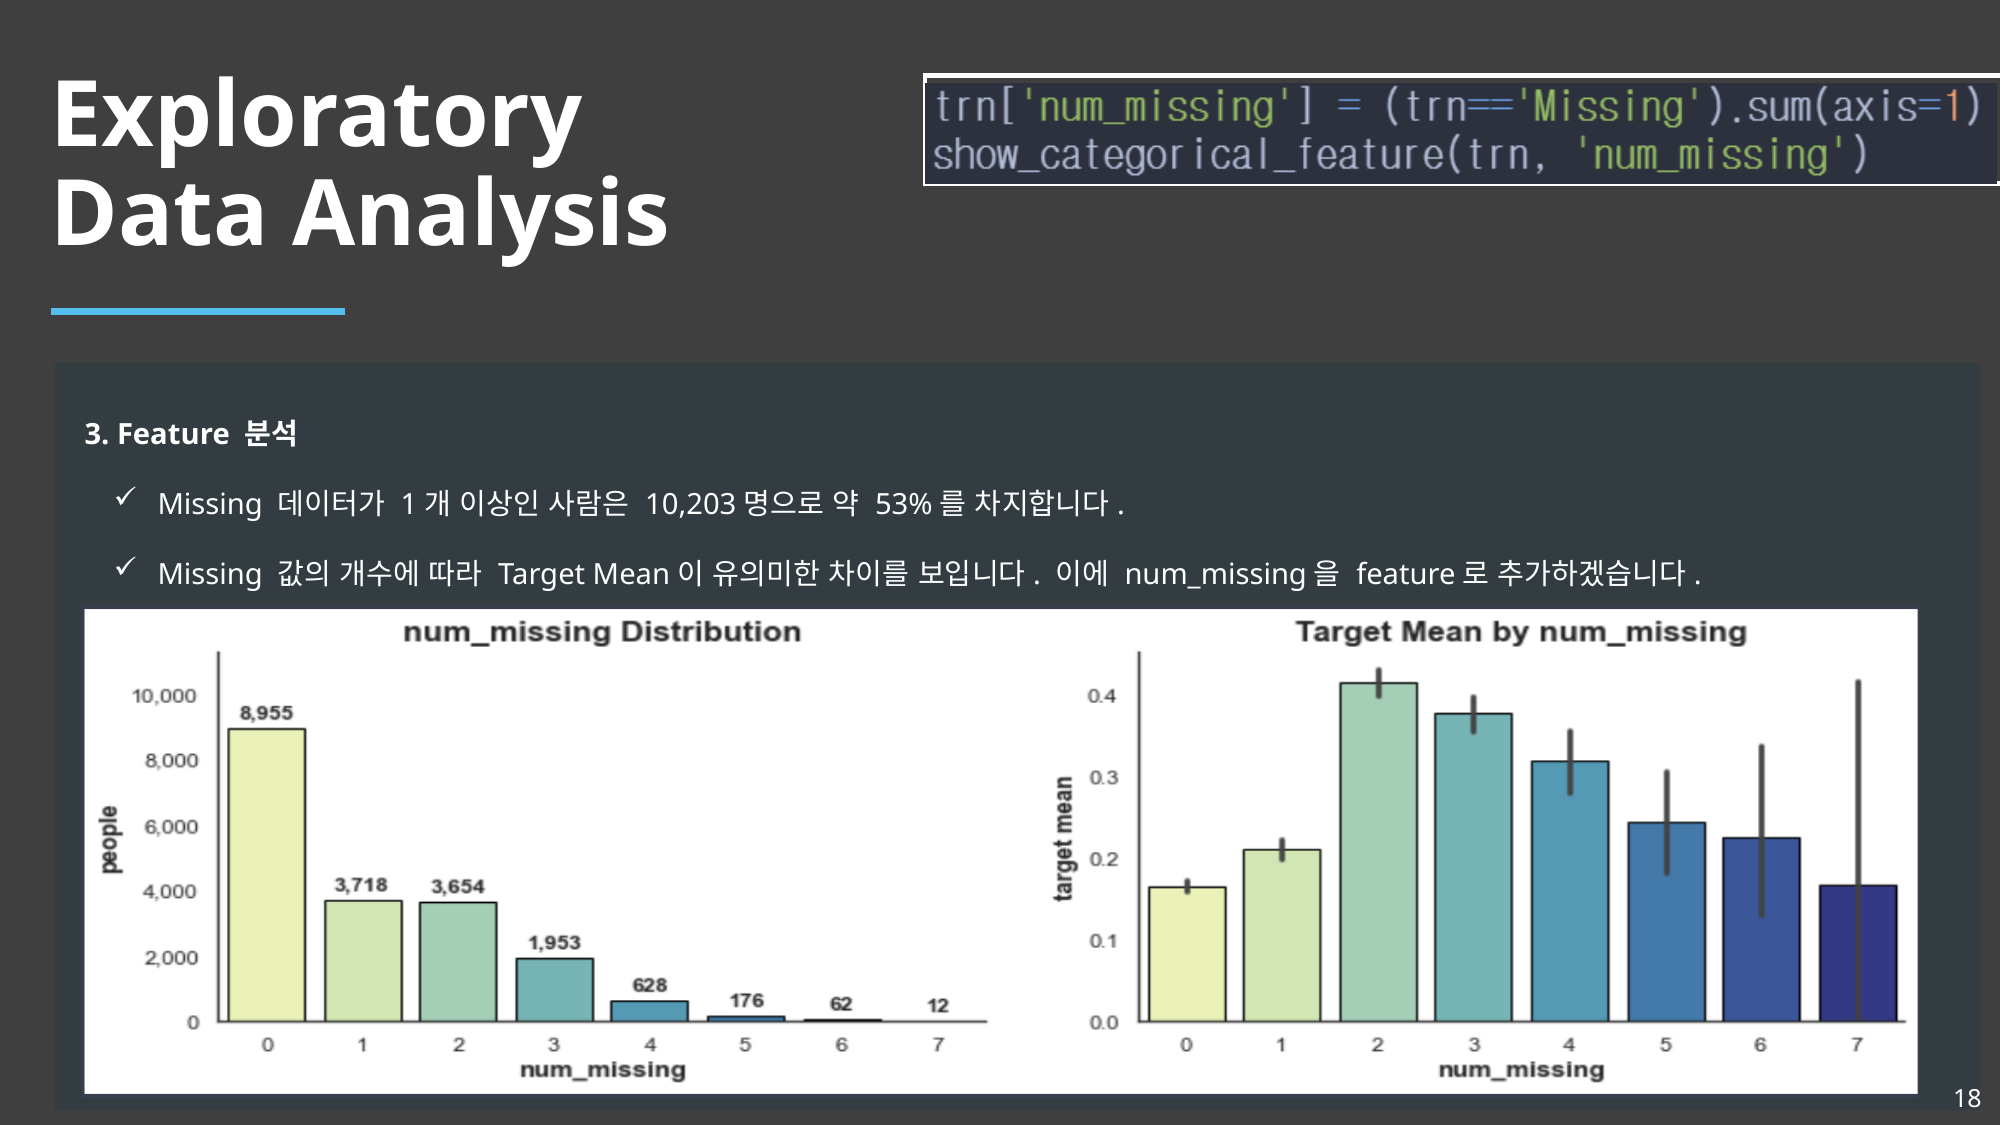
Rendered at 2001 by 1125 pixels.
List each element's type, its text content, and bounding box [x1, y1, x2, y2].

text_box 3. Feature 분석 Missing 데이터가 1개 이상인 사람은 10,203명으로 약 53%를 차지합니다. Missing 값의 개수에 따라 Target Mean이 유의미한 차이를 보입니다. 이에 num_missing을 feature로 추가하겠습니다. [54, 362, 1981, 1111]
text_box [924, 75, 2000, 185]
picture [81, 605, 1919, 1098]
slide_number 18 [1546, 1069, 1997, 1125]
title Exploratory Data Analysis [35, 59, 1761, 278]
picture [924, 83, 1997, 184]
